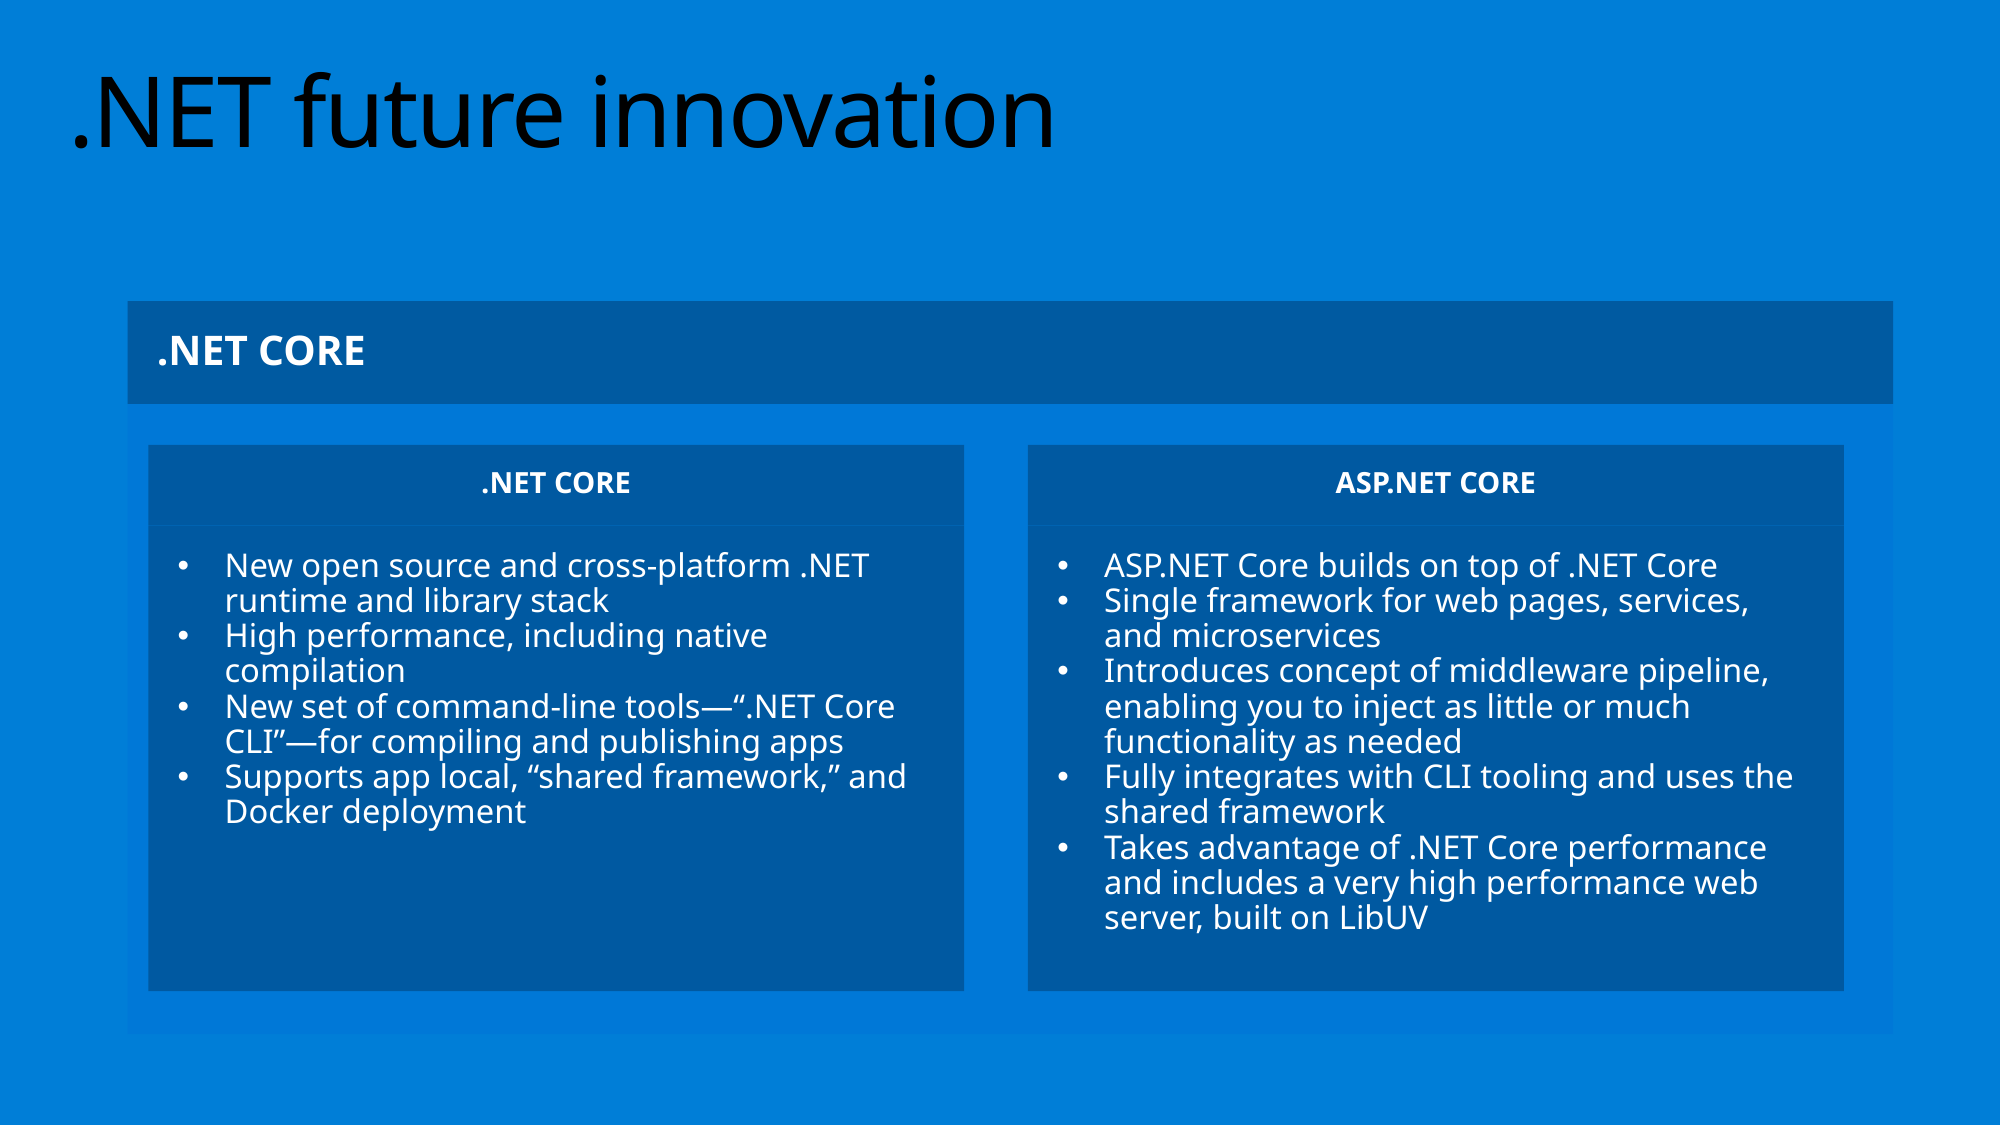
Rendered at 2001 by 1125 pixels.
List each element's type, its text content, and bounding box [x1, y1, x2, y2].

text_box .NET CORE [148, 444, 965, 526]
text_box .NET CORE [127, 301, 1894, 404]
text_box ASP.NET Core builds on top of .NET Core Single framework for web pages, services, and microservices Introduces concept of middleware pipeline, enabling you to inject as little or much functionality as needed Fully integrates with CLI tooling and uses the shared framework Takes advantage of .NET Core performance and includes a very high performance web server, built on LibUV [1027, 526, 1844, 992]
text_box ASP.NET CORE [1027, 444, 1844, 526]
text_box New open source and cross-platform .NET runtime and library stack High performance, including native compilation New set of command-line tools—“.NET Core CLI”—for compiling and publishing apps Supports app local, “shared framework,” and Docker deployment [148, 526, 965, 992]
title .NET future innovation [44, 47, 1786, 196]
text_box [127, 404, 1894, 1035]
